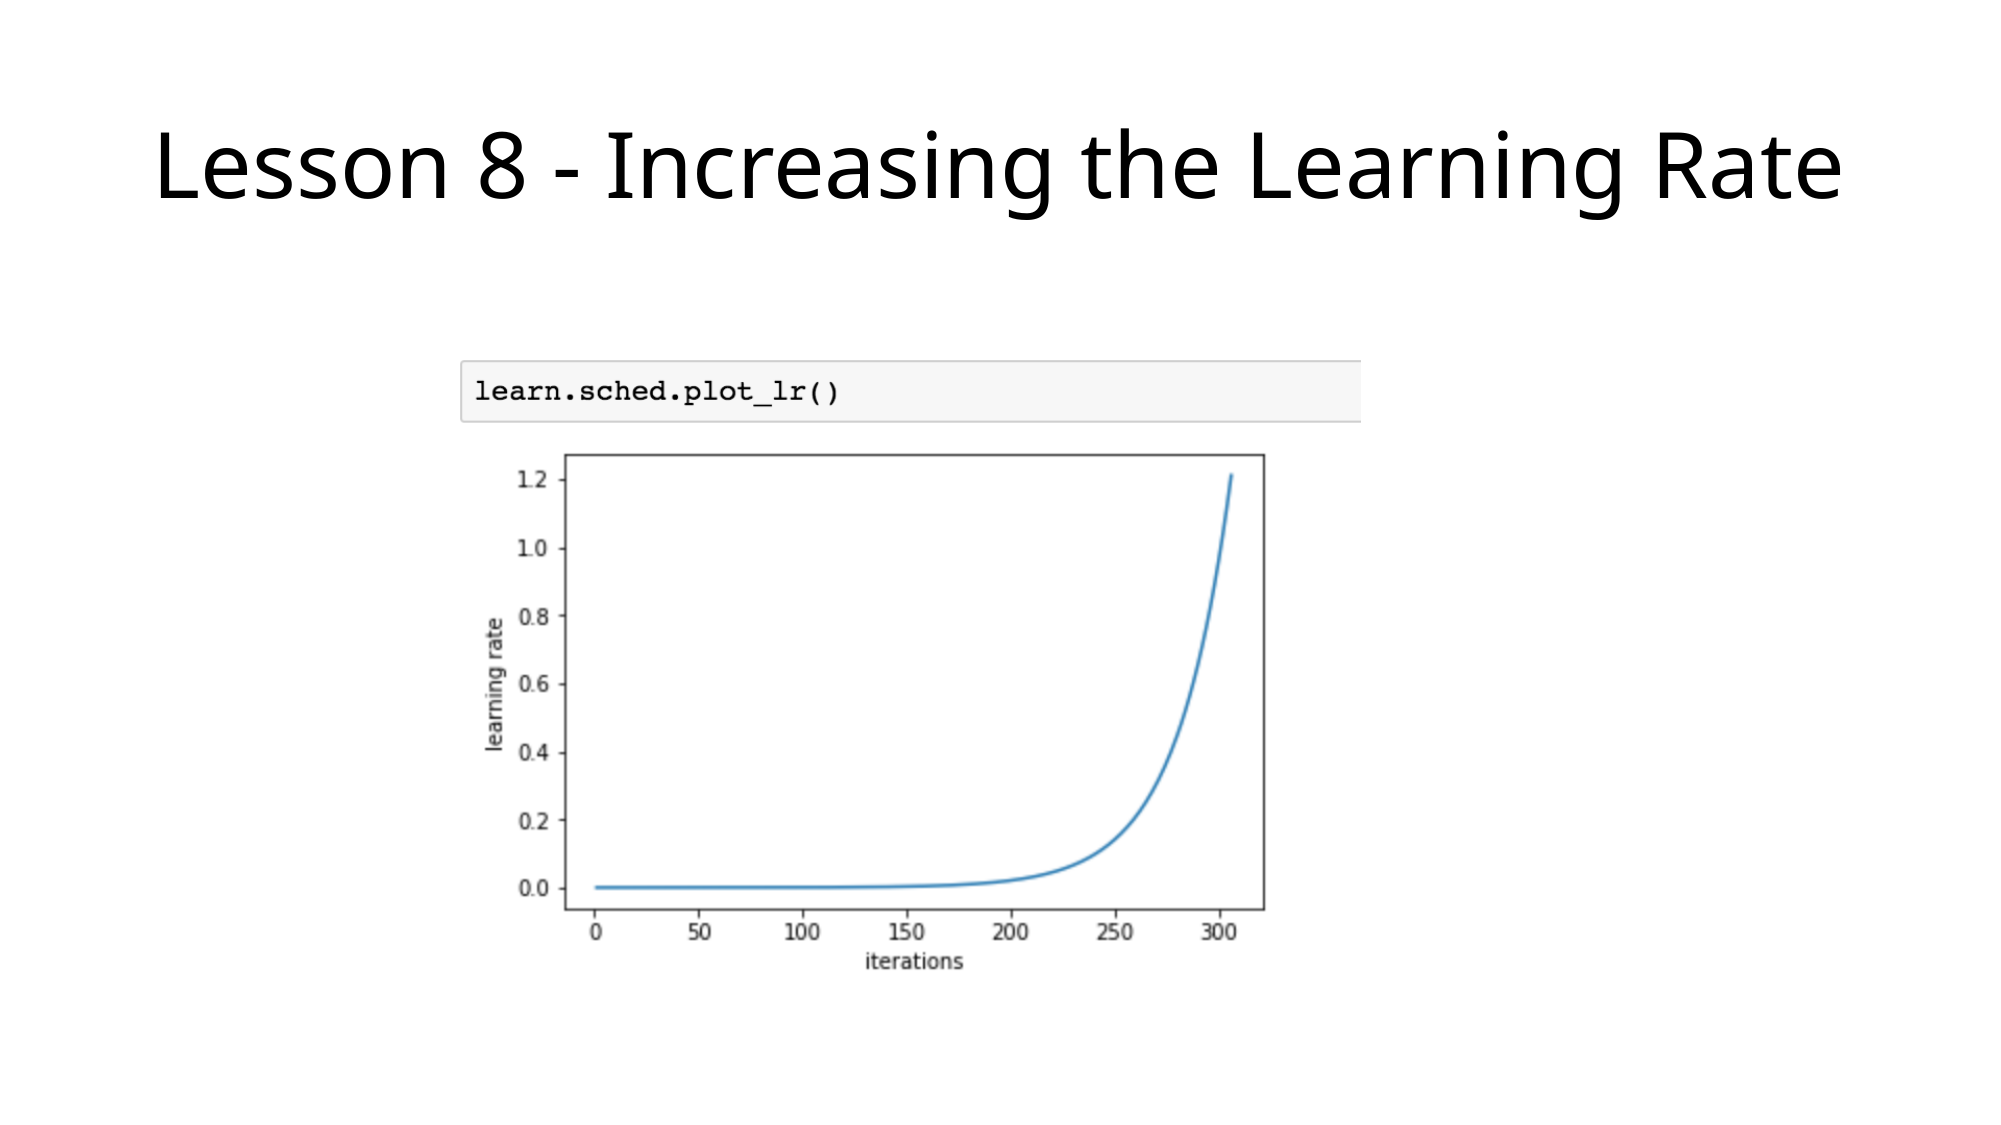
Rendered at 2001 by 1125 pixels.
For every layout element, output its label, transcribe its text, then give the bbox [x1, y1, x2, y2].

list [456, 356, 1361, 992]
title Lesson 8 - Increasing the Learning Rate [137, 59, 1863, 278]
